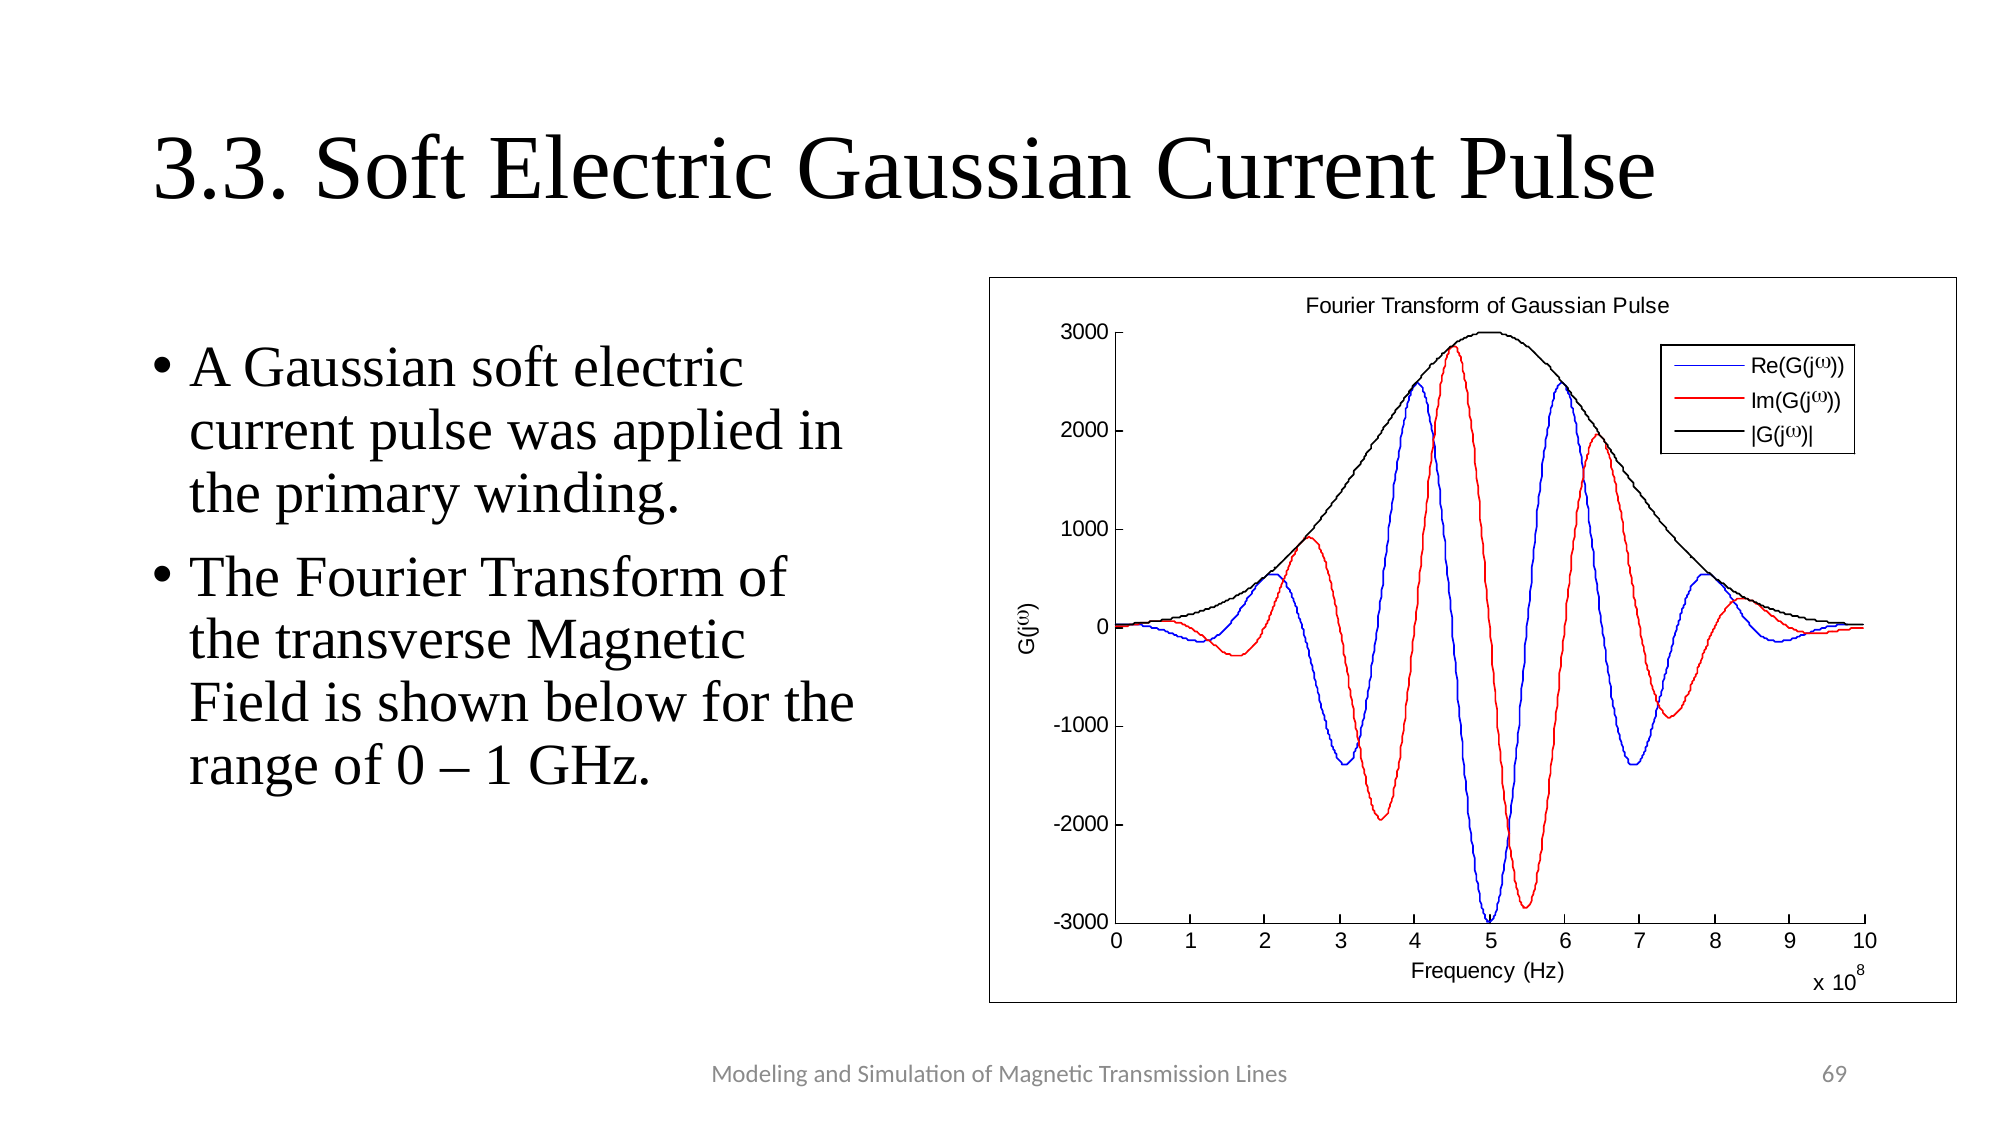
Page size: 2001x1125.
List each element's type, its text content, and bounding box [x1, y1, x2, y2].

title 3.3. Soft Electric Gaussian Current Pulse [137, 59, 1863, 278]
list A Gaussian soft electric current pulse was applied in the primary winding. The Fourier Transform of the transverse Magnetic Field is shown below for the range of 0 – 1 GHz. [137, 328, 883, 1043]
picture [989, 277, 1957, 1003]
footer Modeling and Simulation of Magnetic Transmission Lines [662, 1042, 1338, 1103]
slide_number 69 [1412, 1042, 1863, 1103]
